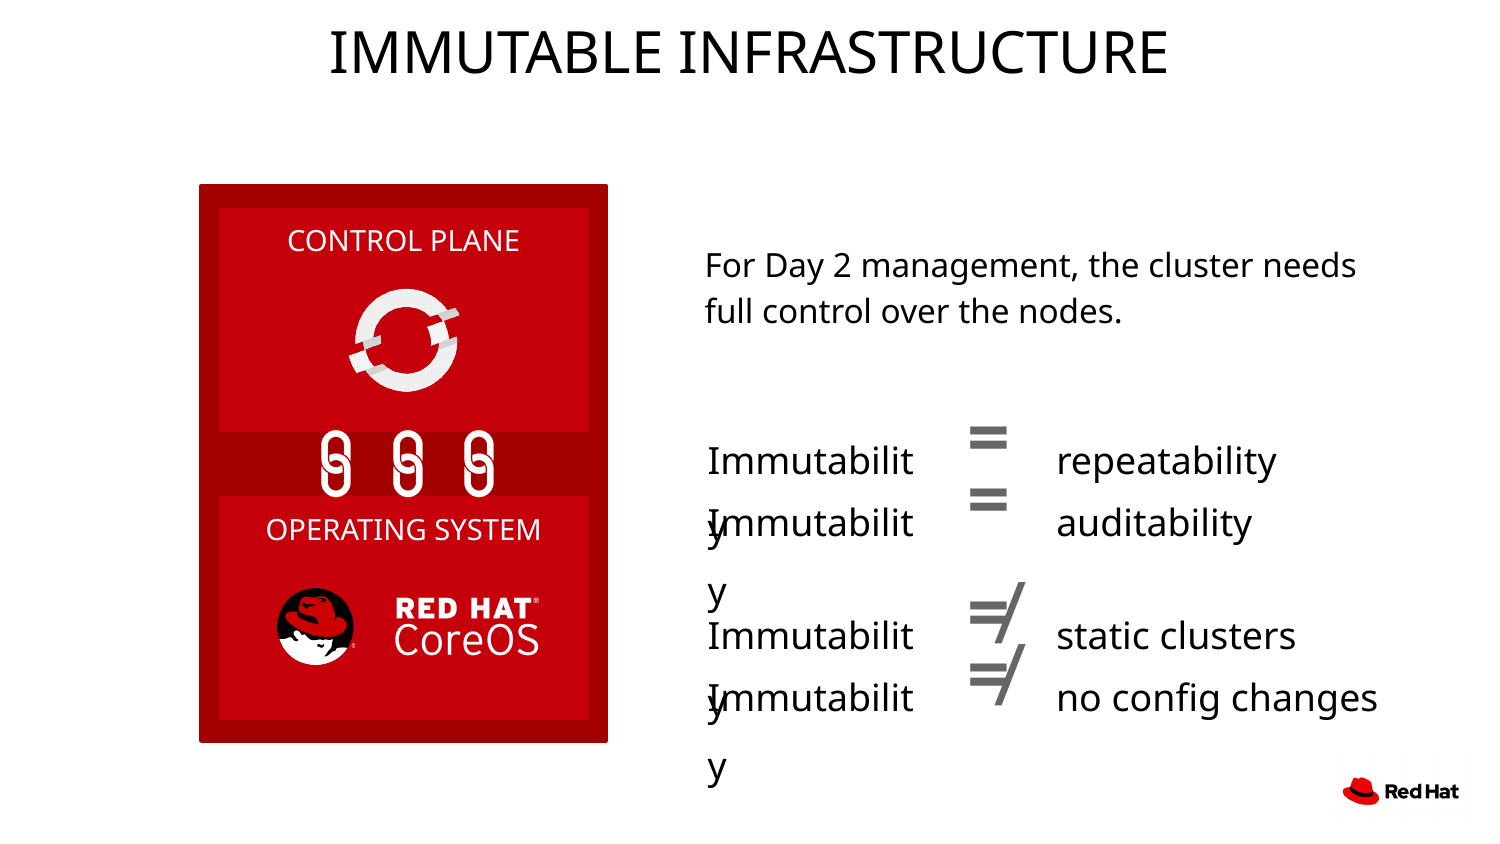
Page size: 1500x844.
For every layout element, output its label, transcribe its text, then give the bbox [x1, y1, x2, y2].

picture [348, 284, 460, 396]
text_box static clusters [1041, 574, 1412, 636]
text_box ≠ [948, 611, 1030, 689]
text_box Immutability [692, 636, 949, 713]
text_box = [948, 374, 1030, 436]
text_box For Day 2 management, the cluster needs full control over the nodes. [689, 223, 1397, 360]
text_box = [948, 436, 1030, 514]
title IMMUTABLE INFRASTRUCTURE [135, 0, 1365, 148]
picture [1325, 751, 1475, 831]
text_box OPERATING SYSTEM [218, 495, 589, 720]
text_box auditability [1041, 461, 1412, 538]
text_box repeatability [1041, 399, 1412, 461]
text_box CONTROL PLANE [218, 207, 589, 432]
text_box [201, 186, 607, 741]
text_box Immutability [692, 574, 948, 636]
picture [374, 579, 560, 674]
text_box no config changes [1041, 636, 1428, 713]
picture [276, 588, 359, 665]
text_box Immutability [692, 461, 949, 538]
text_box ≠ [948, 549, 1030, 611]
picture [289, 417, 526, 510]
text_box Immutability [692, 399, 948, 461]
